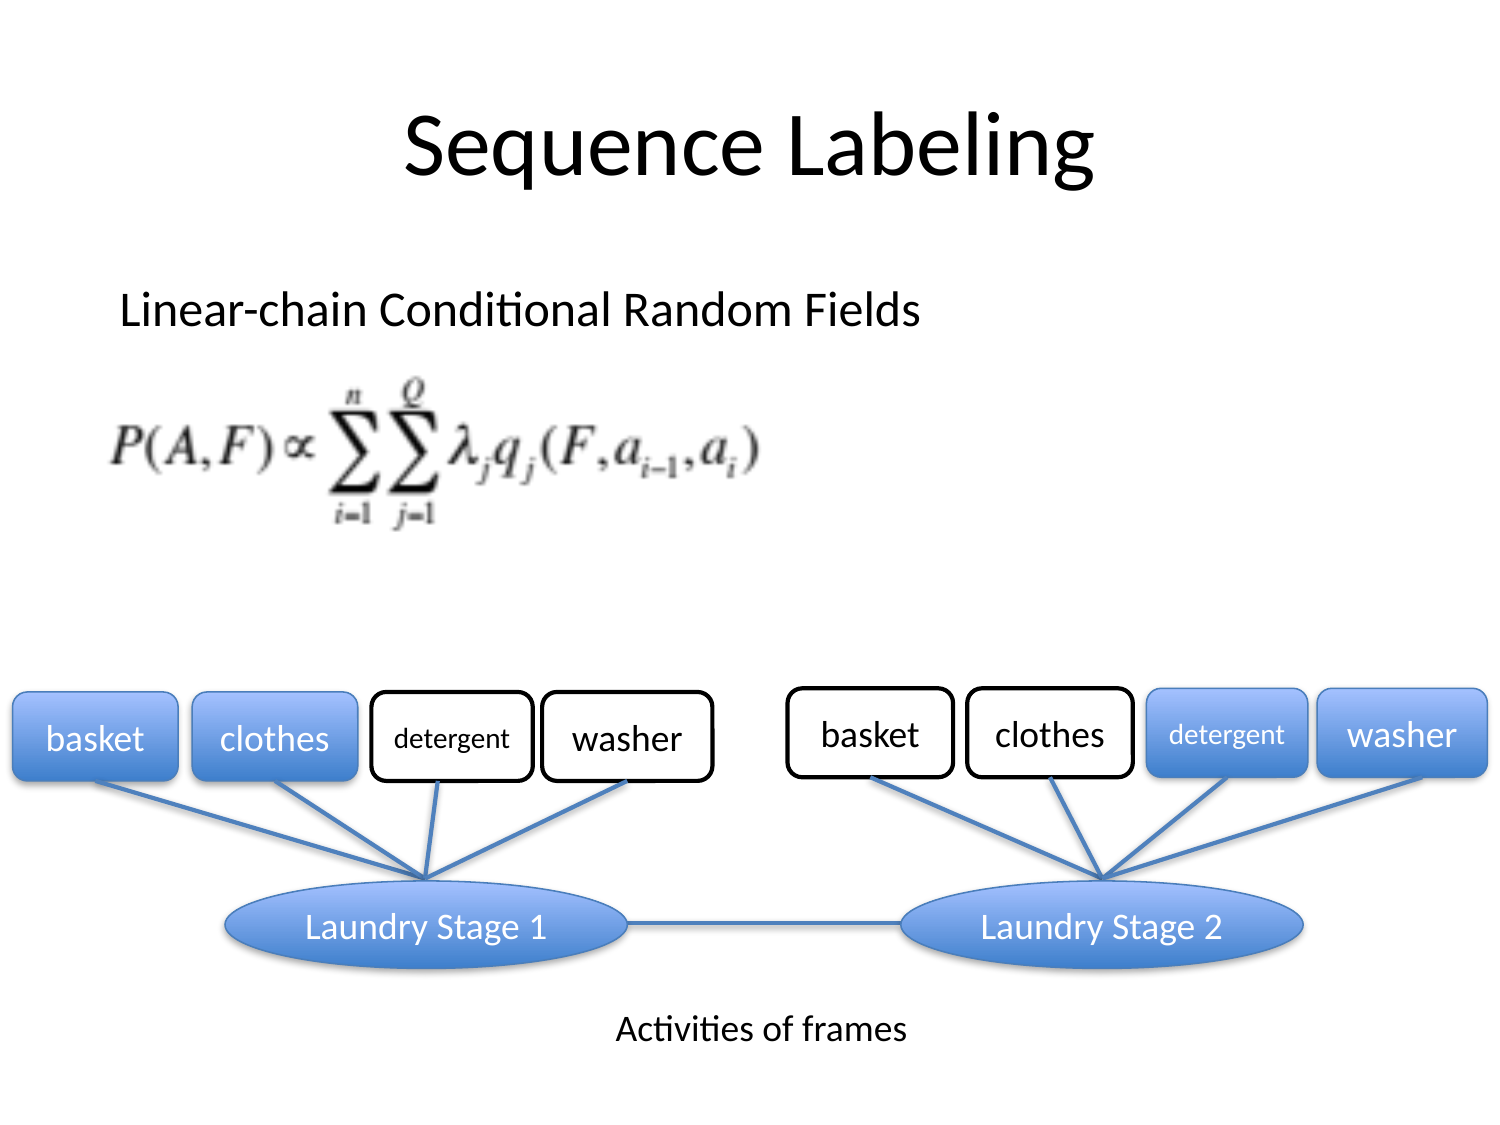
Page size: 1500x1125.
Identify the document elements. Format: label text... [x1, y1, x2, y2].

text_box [1101, 777, 1423, 879]
title Sequence Labeling [75, 45, 1425, 233]
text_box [869, 777, 1047, 879]
text_box Laundry Stage 2 [900, 887, 1304, 970]
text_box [424, 780, 628, 879]
text_box clothes [965, 686, 1135, 775]
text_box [95, 780, 273, 879]
text_box Laundry Stage 1 [224, 888, 628, 970]
text_box basket [11, 691, 179, 782]
text_box Activities of frames [600, 996, 923, 1057]
text_box detergent [1145, 687, 1309, 775]
text_box Linear-chain Conditional Random Fields [104, 269, 936, 344]
text_box washer [540, 689, 715, 784]
text_box clothes [191, 691, 359, 779]
text_box detergent [369, 689, 535, 779]
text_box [1049, 777, 1098, 879]
text_box washer [1316, 687, 1489, 779]
text_box basket [785, 686, 956, 780]
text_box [274, 780, 421, 879]
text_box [102, 367, 762, 539]
